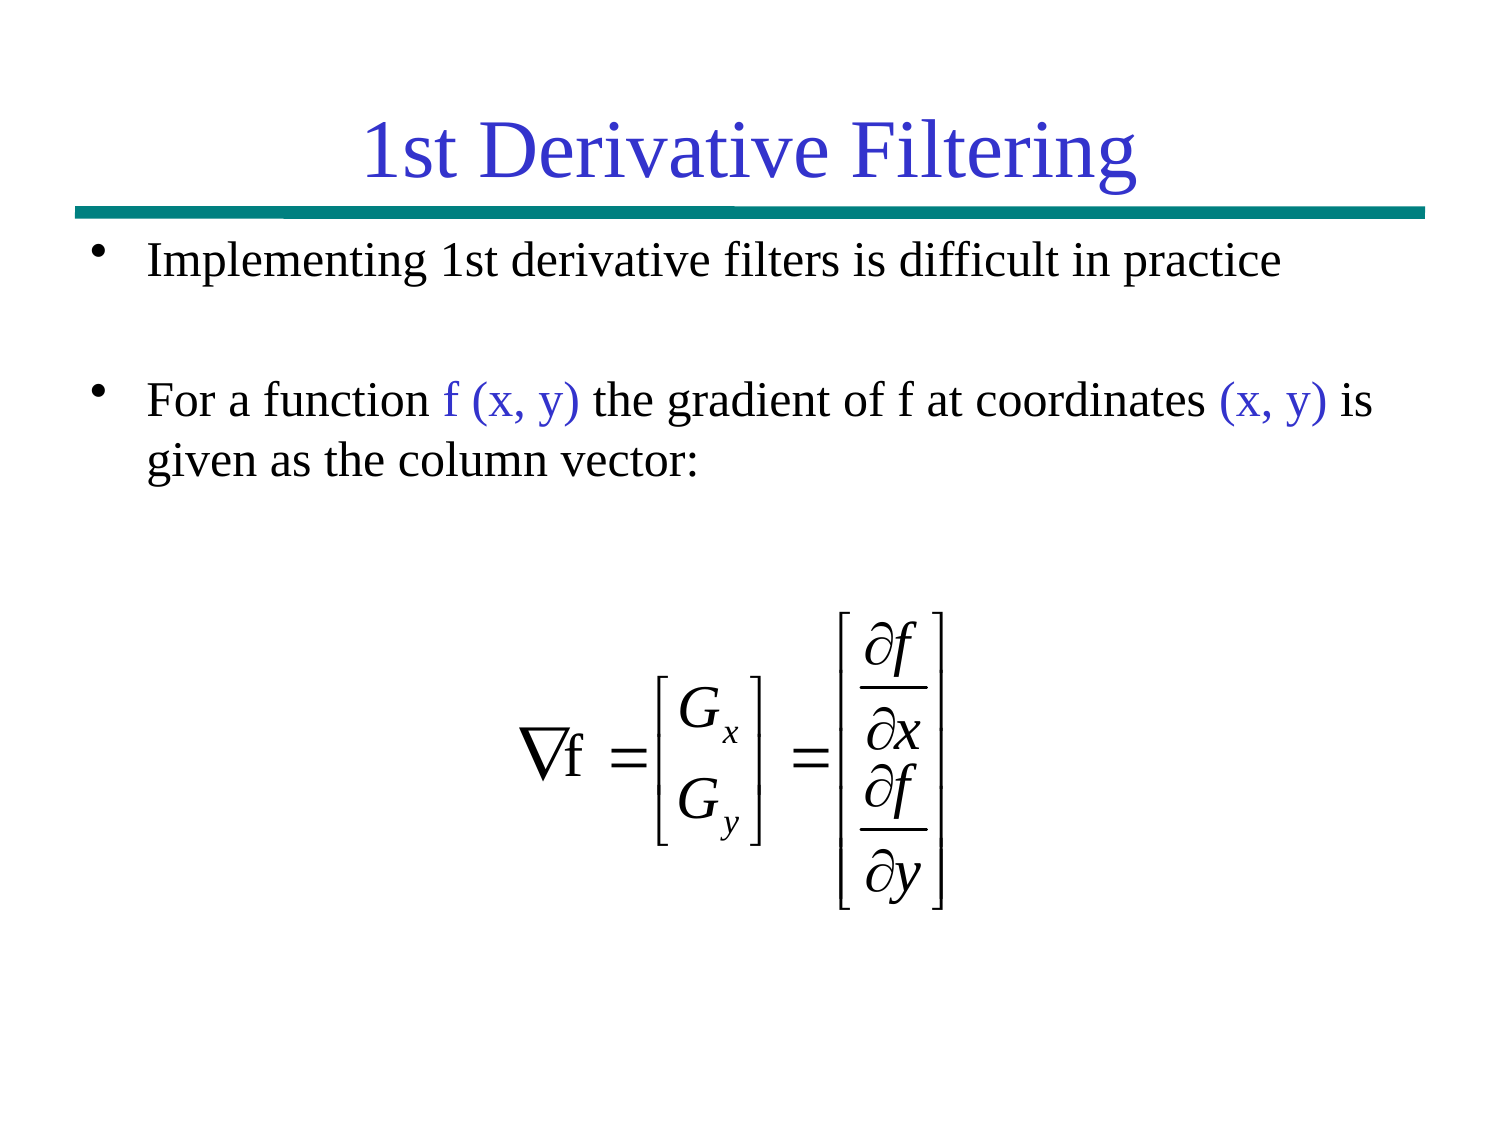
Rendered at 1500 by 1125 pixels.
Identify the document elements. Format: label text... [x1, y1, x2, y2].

list Implementing 1st derivative filters is difficult in practice For a function f (x, y) the gradient of f at coordinates (x, y) is given as the column vector: [75, 218, 1468, 1125]
title 1st Derivative Filtering [112, 50, 1388, 212]
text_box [512, 599, 967, 924]
title 1st Derivative Filtering [112, 213, 1388, 218]
